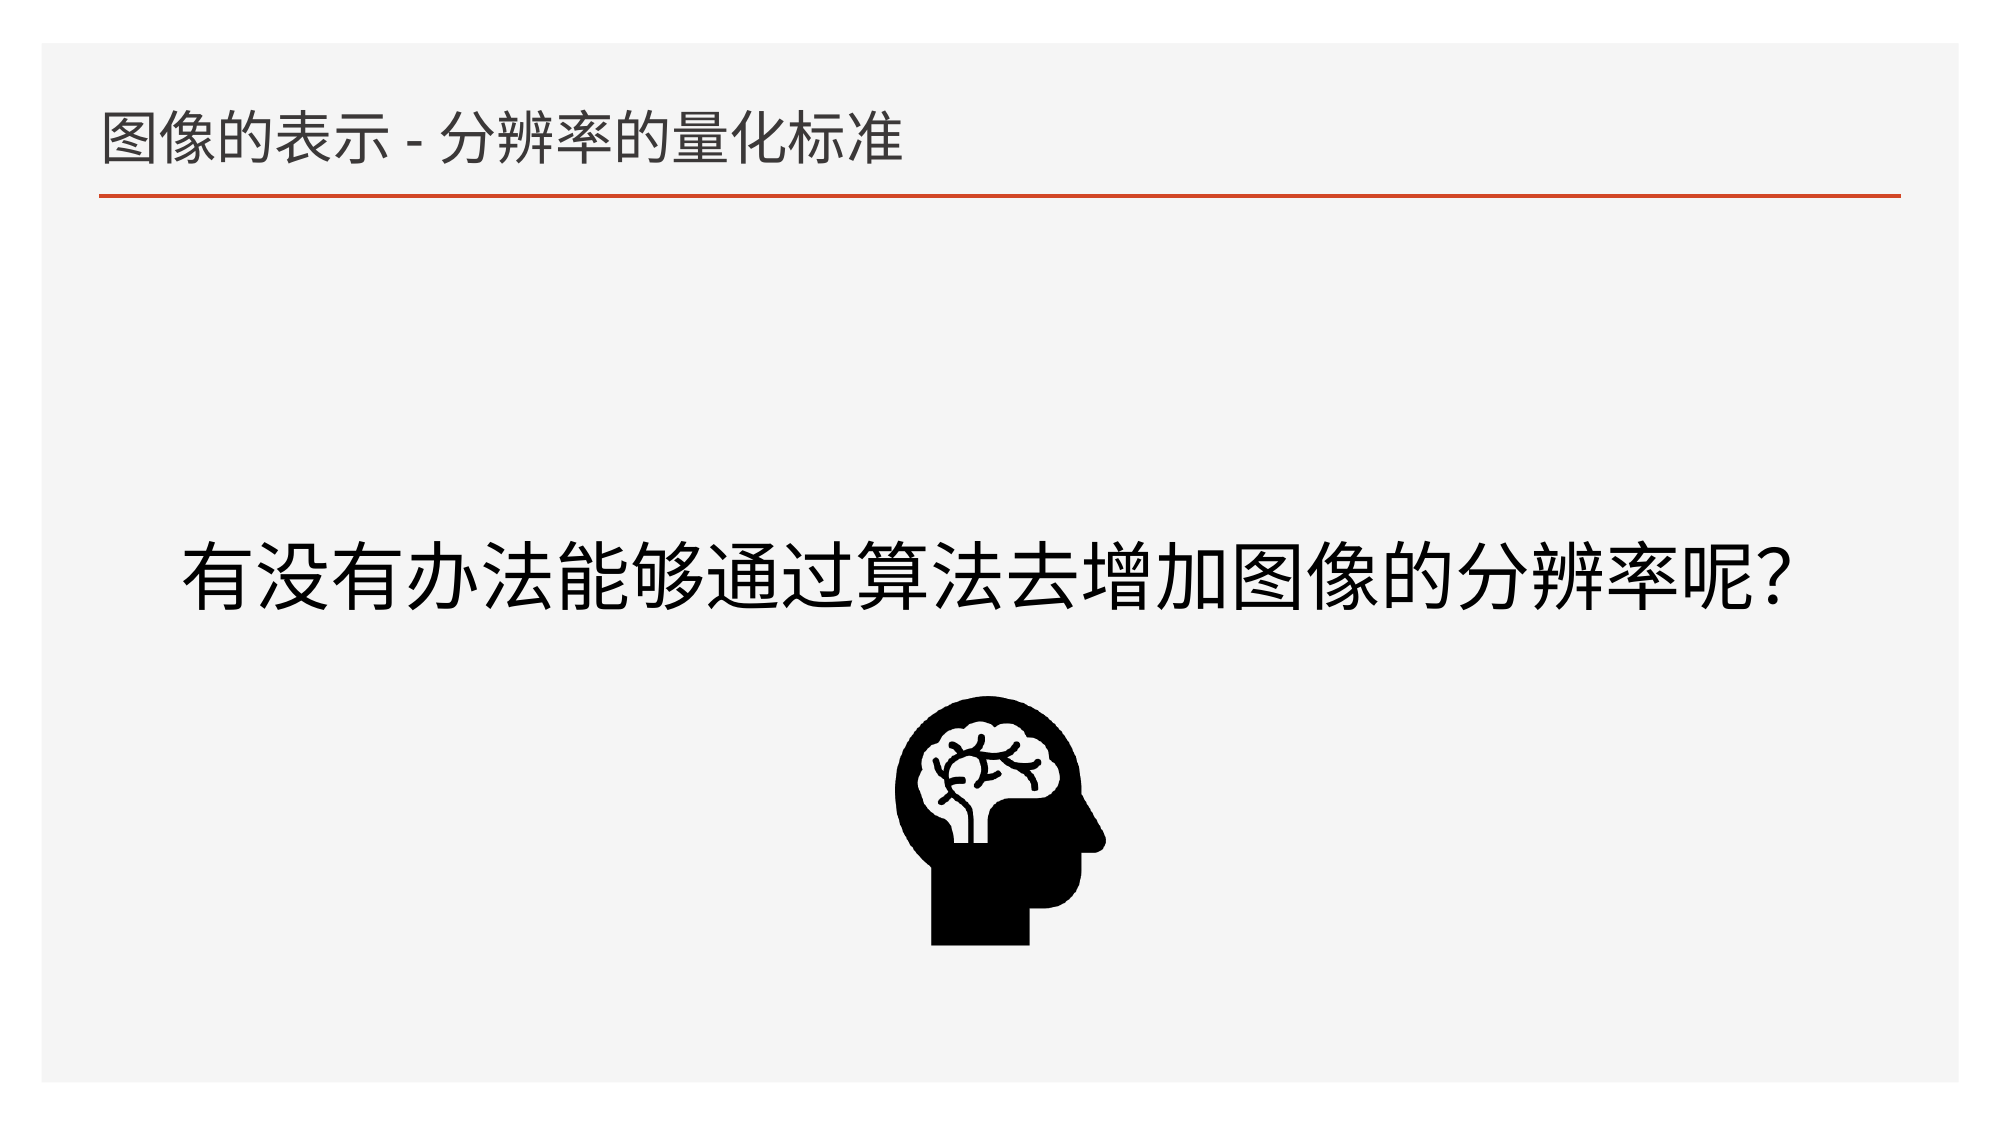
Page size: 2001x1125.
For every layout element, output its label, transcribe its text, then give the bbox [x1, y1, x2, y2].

text_box 有没有办法能够通过算法去增加图像的分辨率呢？ [88, 512, 1923, 635]
picture [851, 671, 1149, 970]
title 图像的表示-分辨率的量化标准 [85, 73, 1214, 179]
